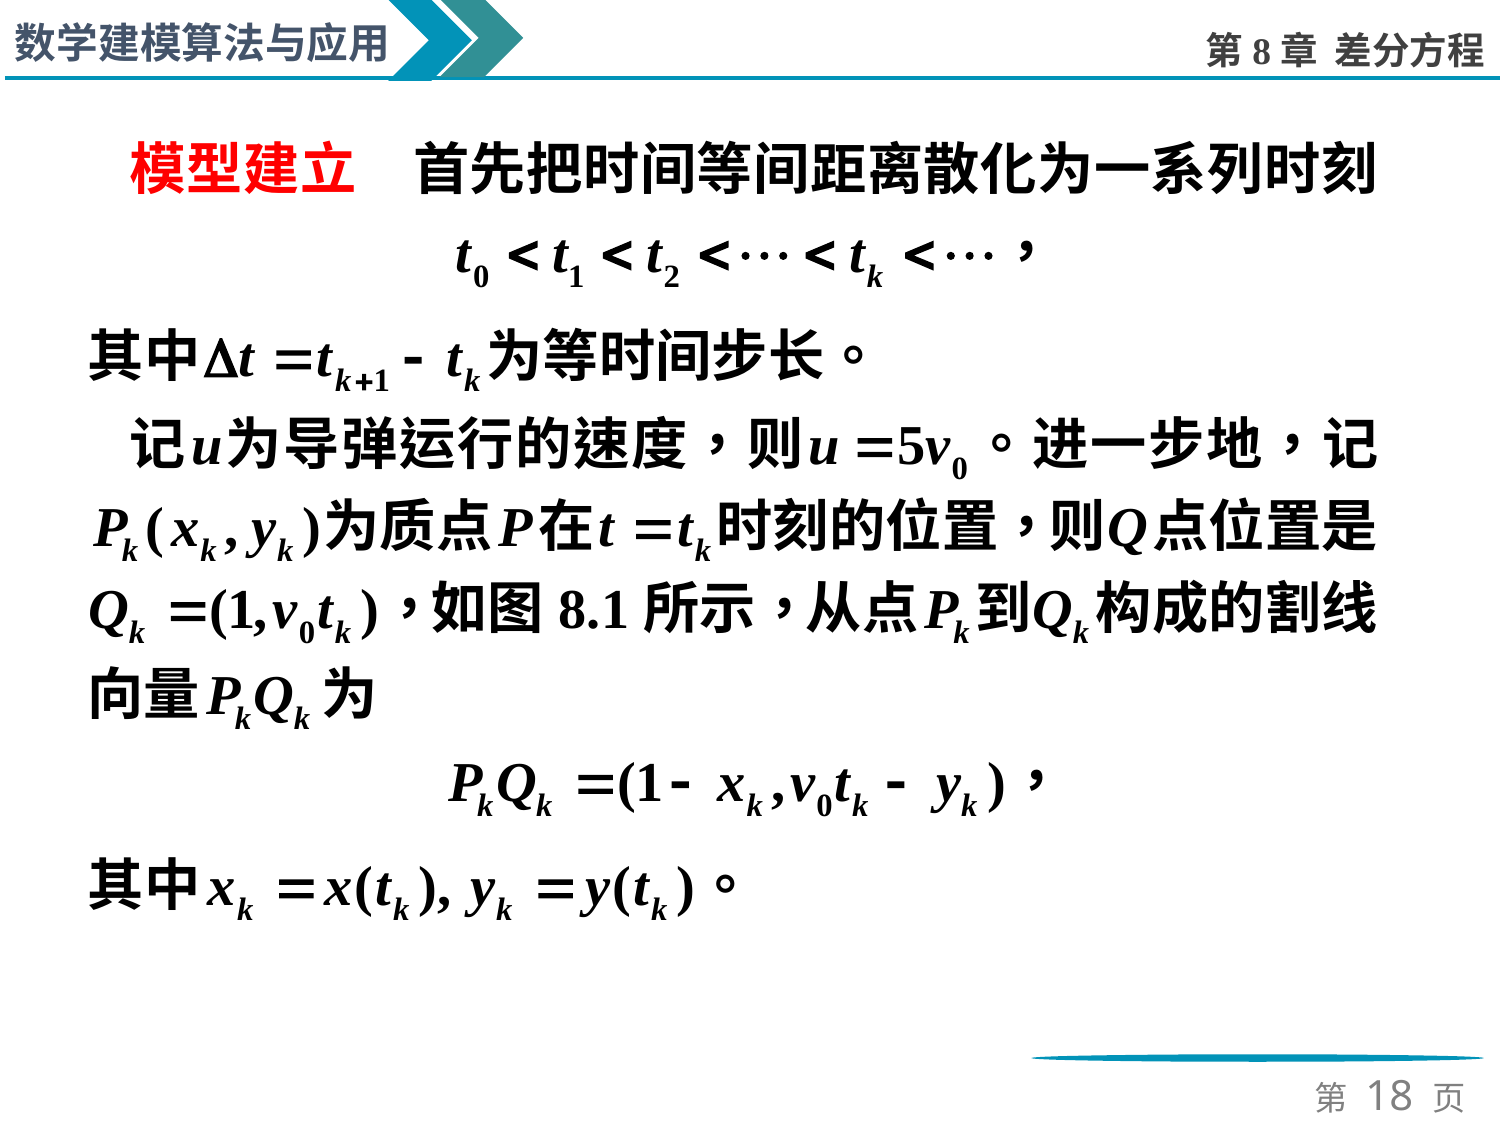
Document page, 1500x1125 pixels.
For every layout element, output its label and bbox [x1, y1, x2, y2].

text_box [87, 132, 1377, 936]
